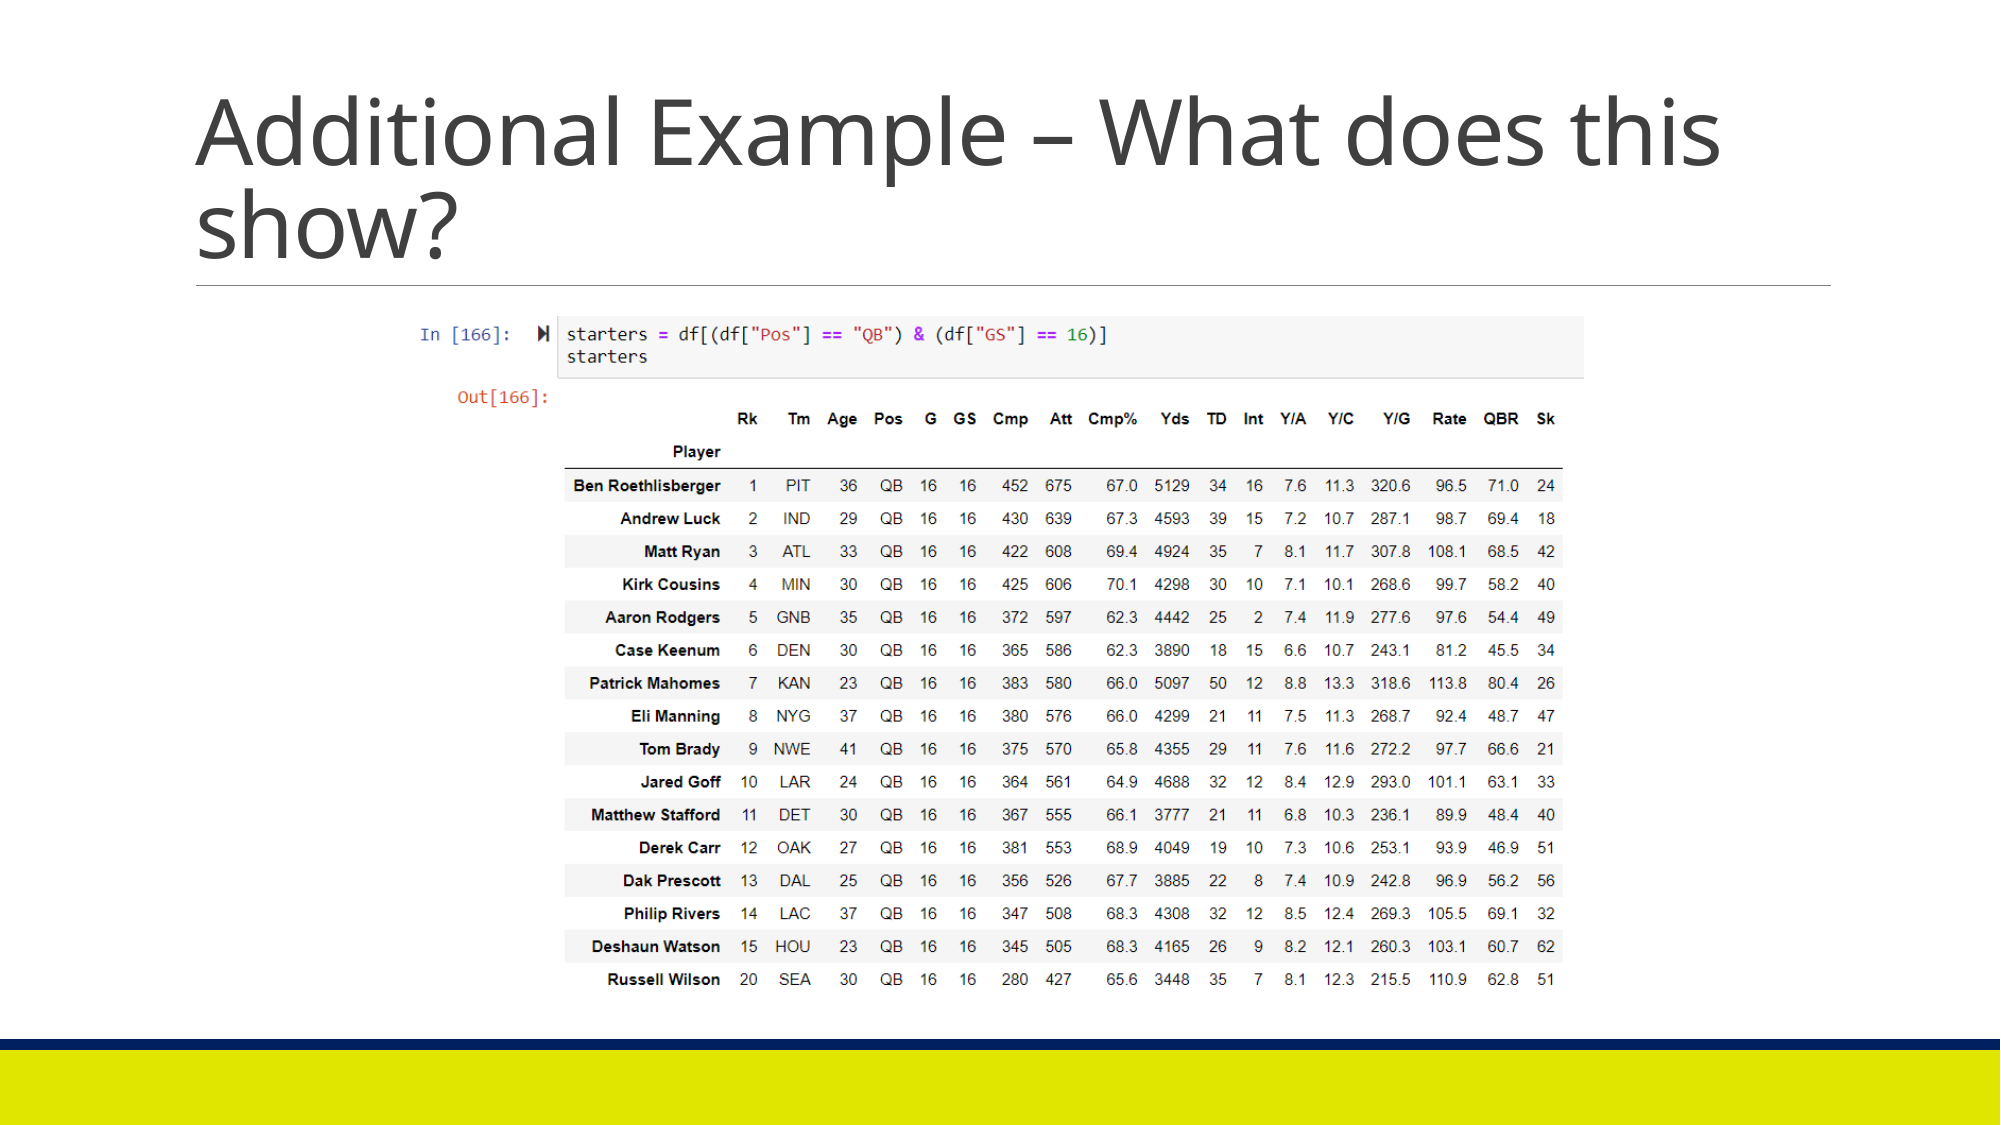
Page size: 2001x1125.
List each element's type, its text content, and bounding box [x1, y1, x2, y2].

picture [415, 315, 1585, 1003]
title Additional Example – What does this show? [180, 47, 1830, 285]
